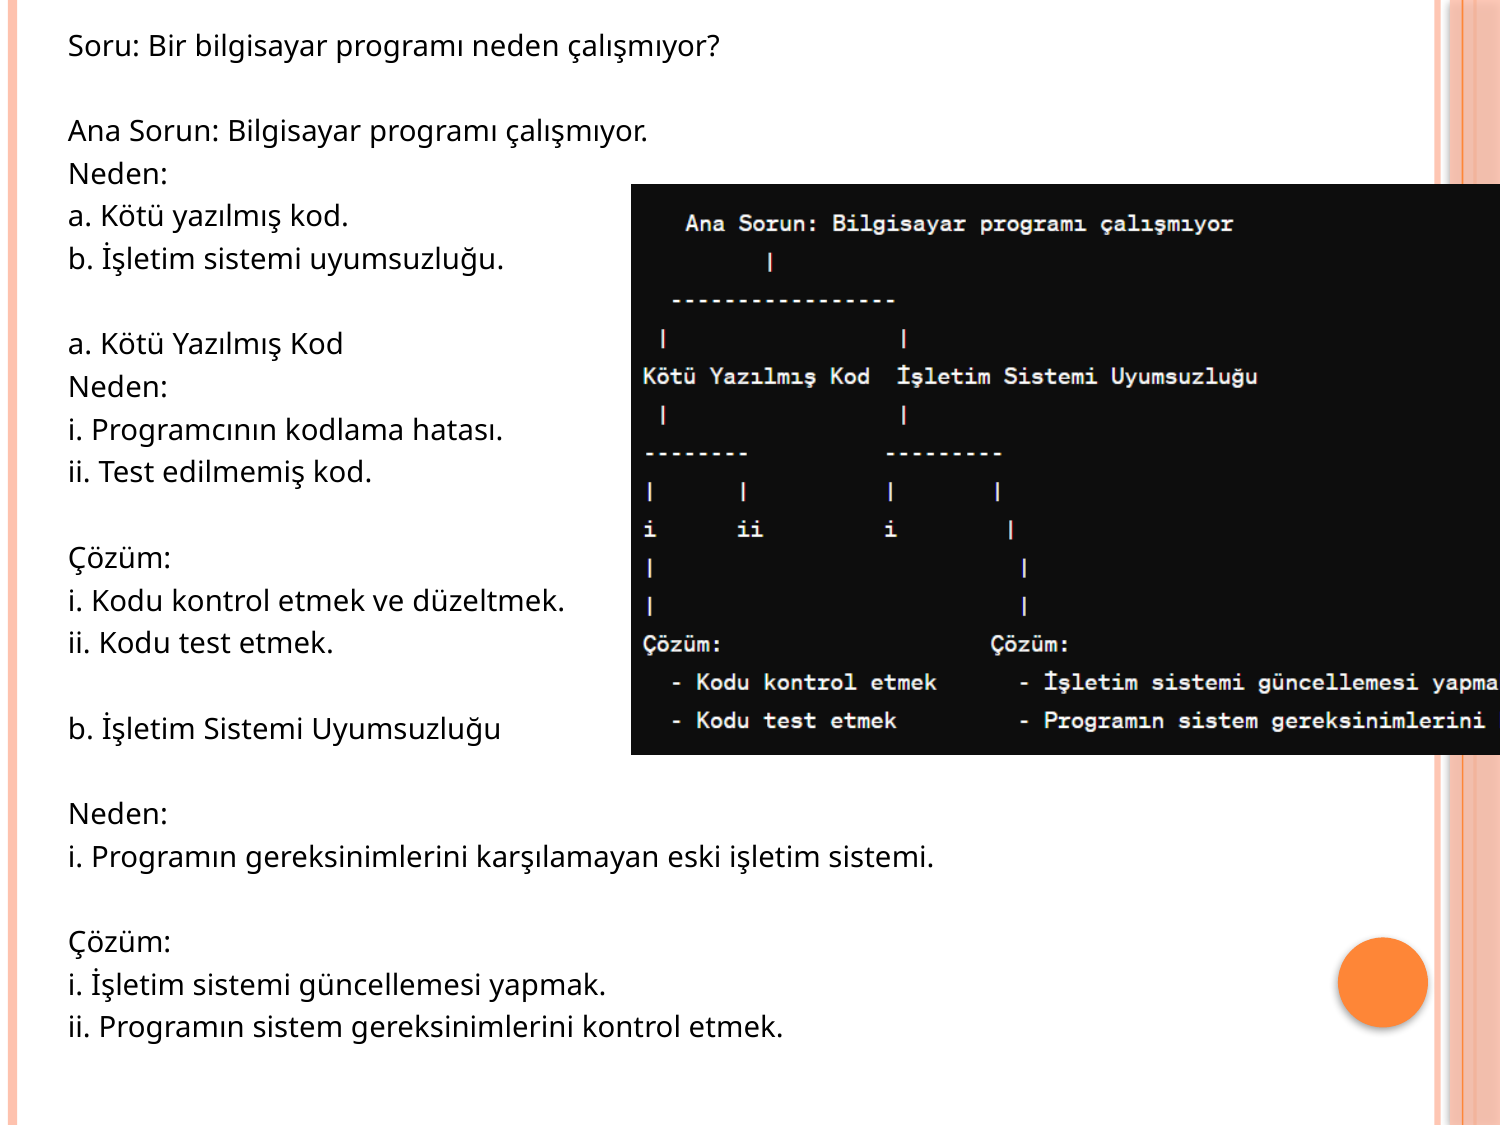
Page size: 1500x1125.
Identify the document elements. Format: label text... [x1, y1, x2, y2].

picture [631, 183, 1500, 756]
list Soru: Bir bilgisayar programı neden çalışmıyor? Ana Sorun: Bilgisayar programı çalışmıyor. Neden: a. Kötü yazılmış kod. b. İşletim sistemi uyumsuzluğu. a. Kötü Yazılmış Kod Neden: i. Programcının kodlama hatası. ii. Test edilmemiş kod. Çözüm: i. Kodu kontrol etmek ve düzeltmek. ii. Kodu test etmek. b. İşletim Sistemi Uyumsuzluğu Neden: i. Programın gereksinimlerini karşılamayan eski işletim sistemi. Çözüm: i. İşletim sistemi güncellemesi yapmak. ii. Programın sistem gereksinimlerini kontrol etmek. [53, 19, 1436, 1062]
